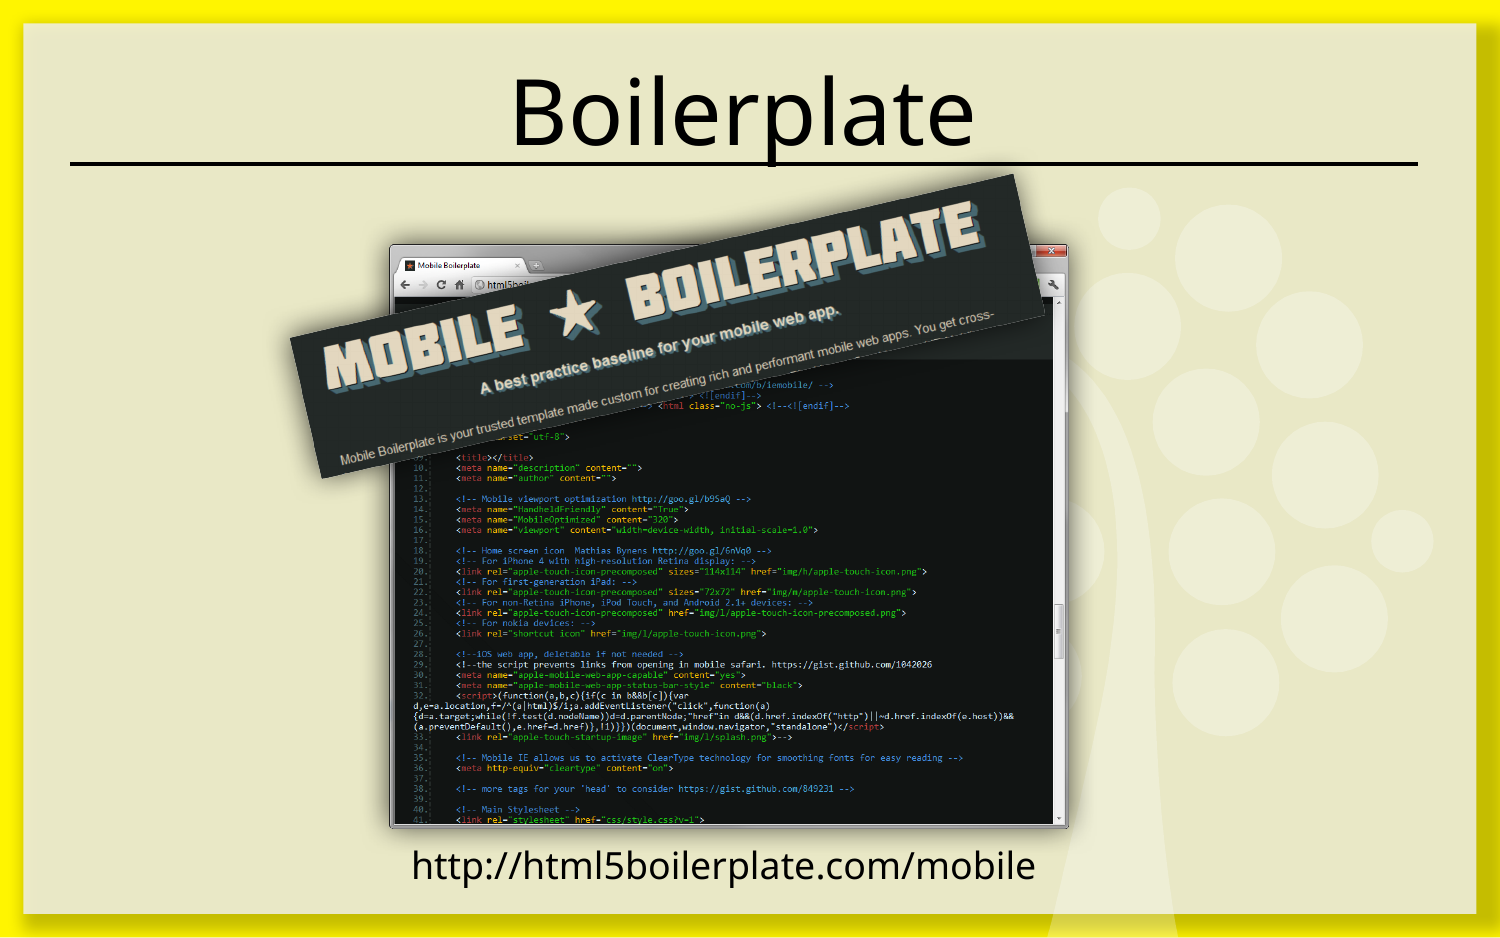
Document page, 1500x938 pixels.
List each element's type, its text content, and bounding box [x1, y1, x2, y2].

text_box http://html5boilerplate.com/mobile [396, 837, 1052, 895]
picture [290, 174, 1070, 829]
title Boilerplate [105, 46, 1381, 174]
